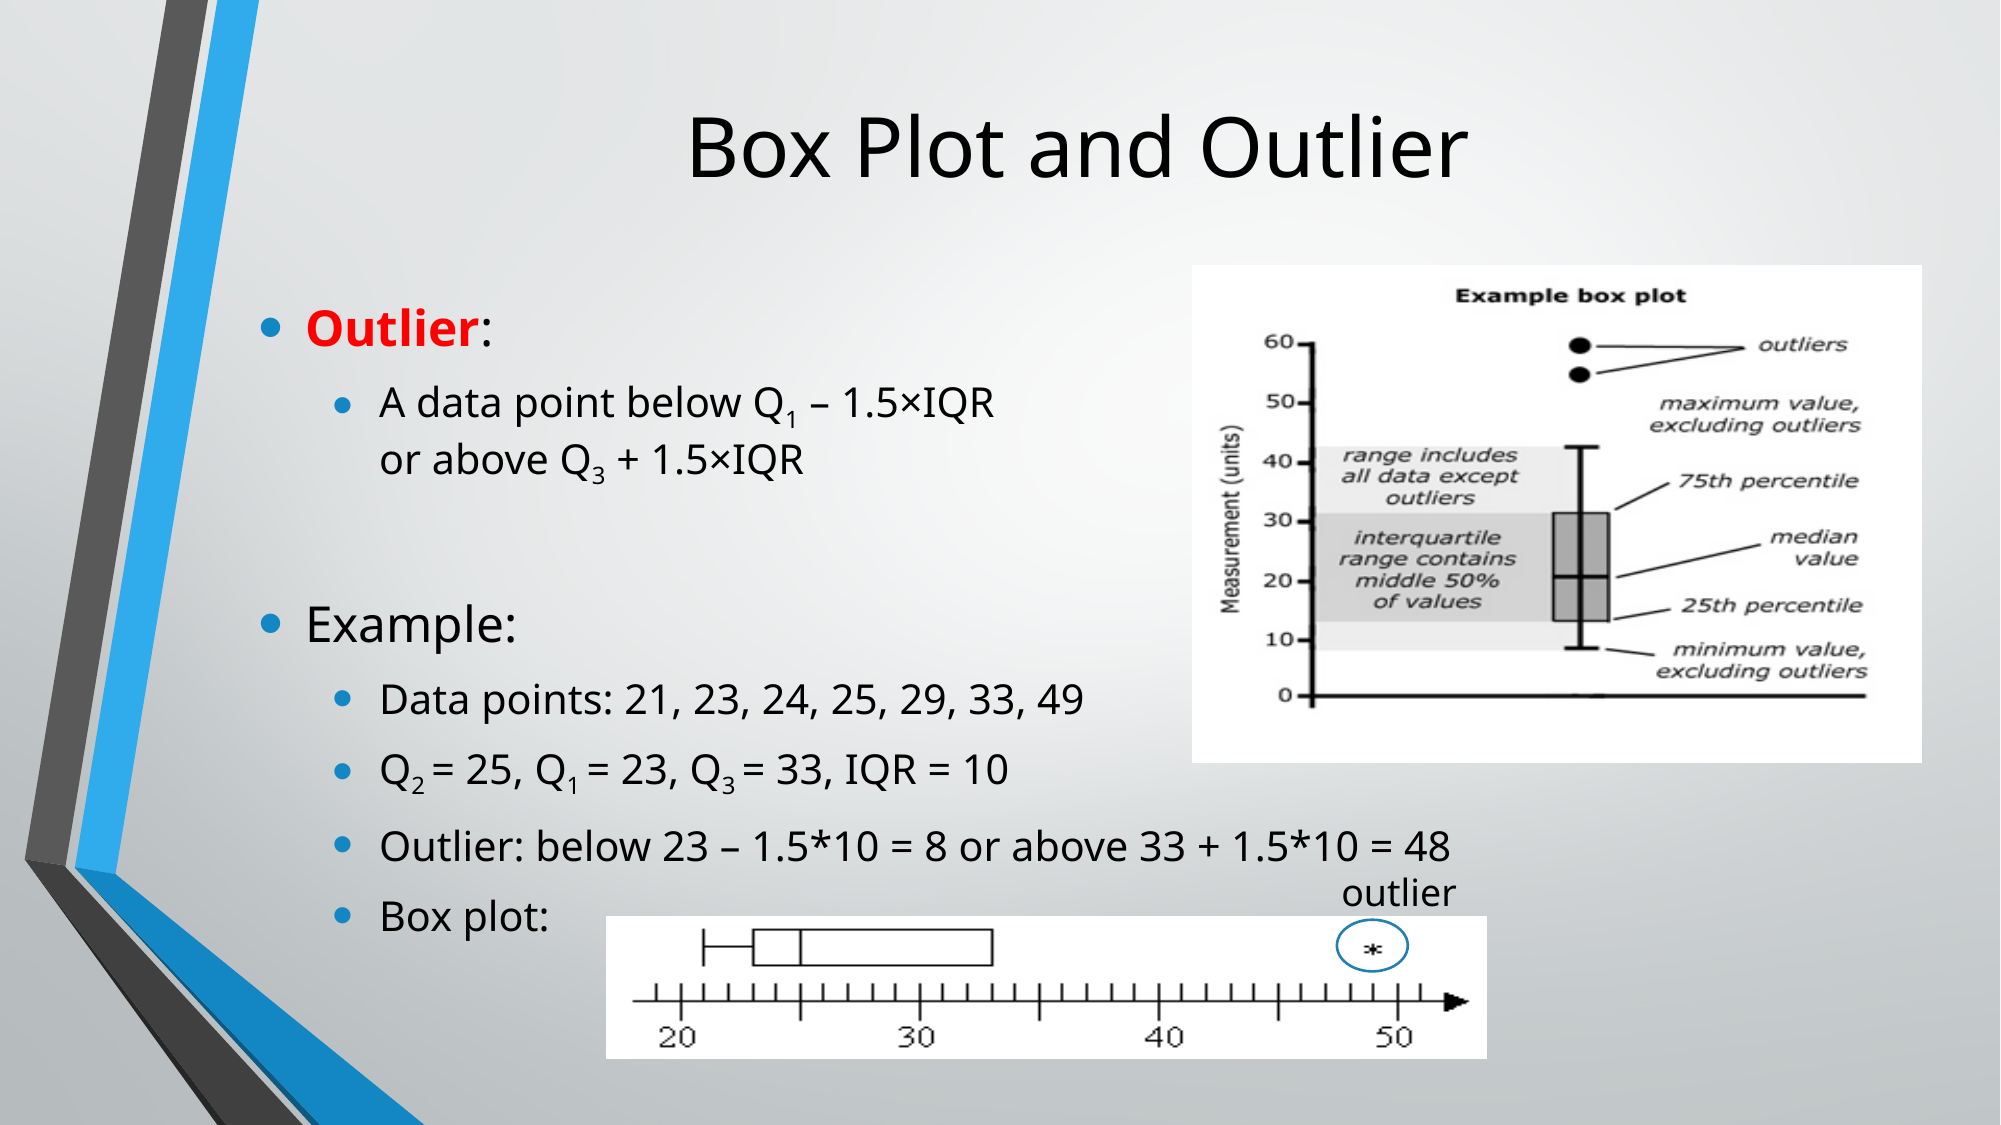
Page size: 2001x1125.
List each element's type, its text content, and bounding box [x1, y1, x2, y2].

picture [1191, 265, 1922, 763]
list Outlier: A data point below Q1 – 1.5×IQR or above Q3 + 1.5×IQR Example: Data points: 21, 23, 24, 25, 29, 33, 49 Q2 = 25, Q1 = 23, Q3 = 33, IQR = 10 Outlier: below 23 – 1.5*10 = 8 or above 33 + 1.5*10 = 48 Box plot: [243, 289, 1887, 950]
text_box outlier [1326, 862, 1721, 922]
title Box Plot and Outlier [256, 0, 1900, 288]
picture [605, 916, 1487, 1059]
